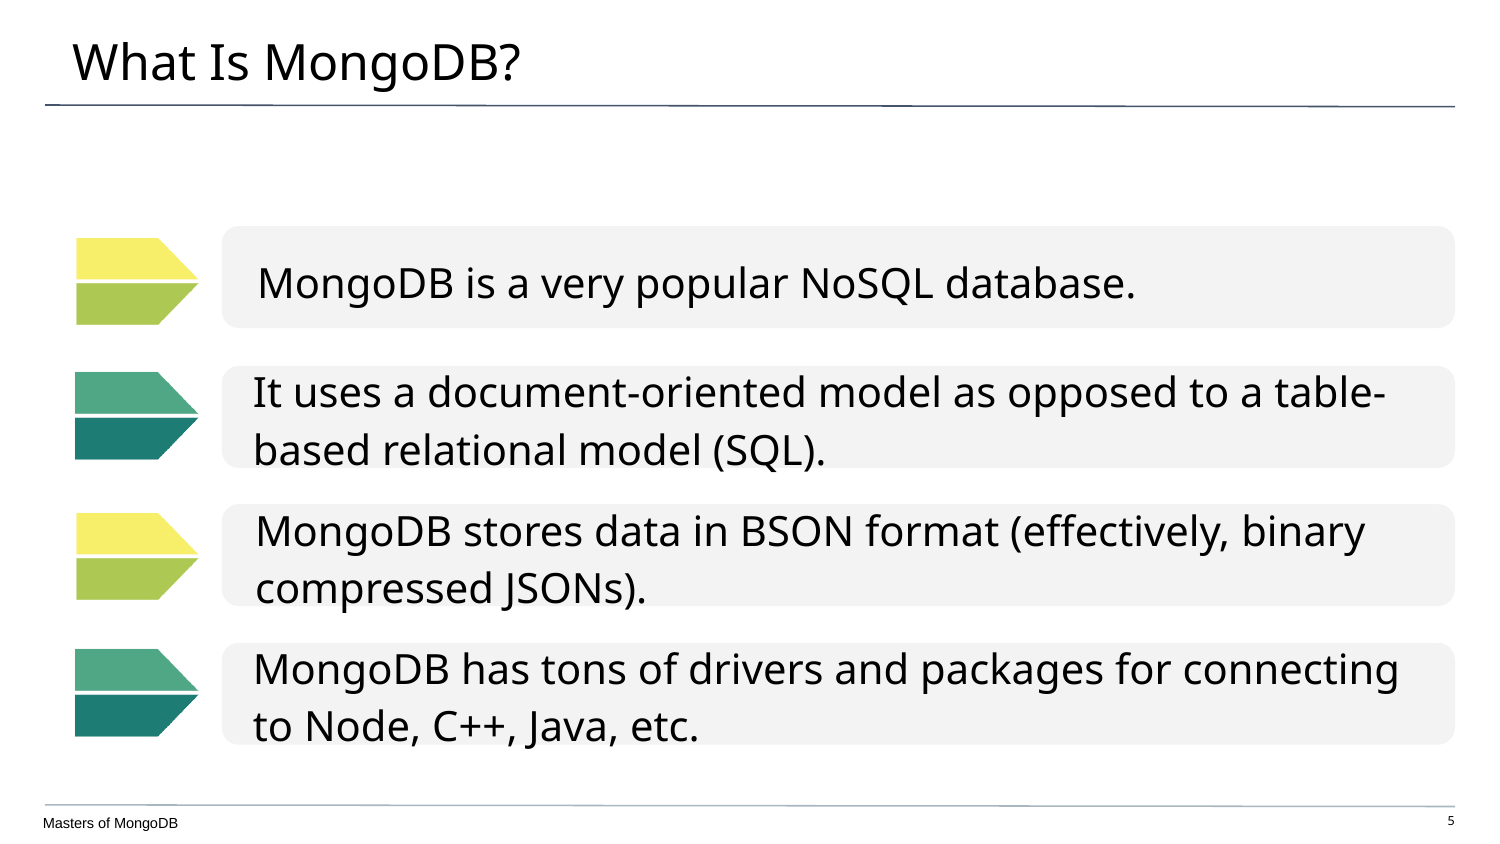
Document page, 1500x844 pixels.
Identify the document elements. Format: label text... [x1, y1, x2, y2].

subtitle MongoDB stores data in BSON format (effectively, binary compressed JSONs). [0, 504, 1500, 605]
subtitle MongoDB has tons of drivers and packages for connecting to Node, C++, Java, etc. [0, 642, 1500, 743]
subtitle Masters of MongoDB [0, 806, 1306, 844]
subtitle It uses a document-oriented model as opposed to a table-based relational model (SQL). [0, 366, 1500, 466]
subtitle MongoDB is a very popular NoSQL database. [2, 228, 1500, 328]
title What Is MongoDB? [0, 0, 1500, 88]
